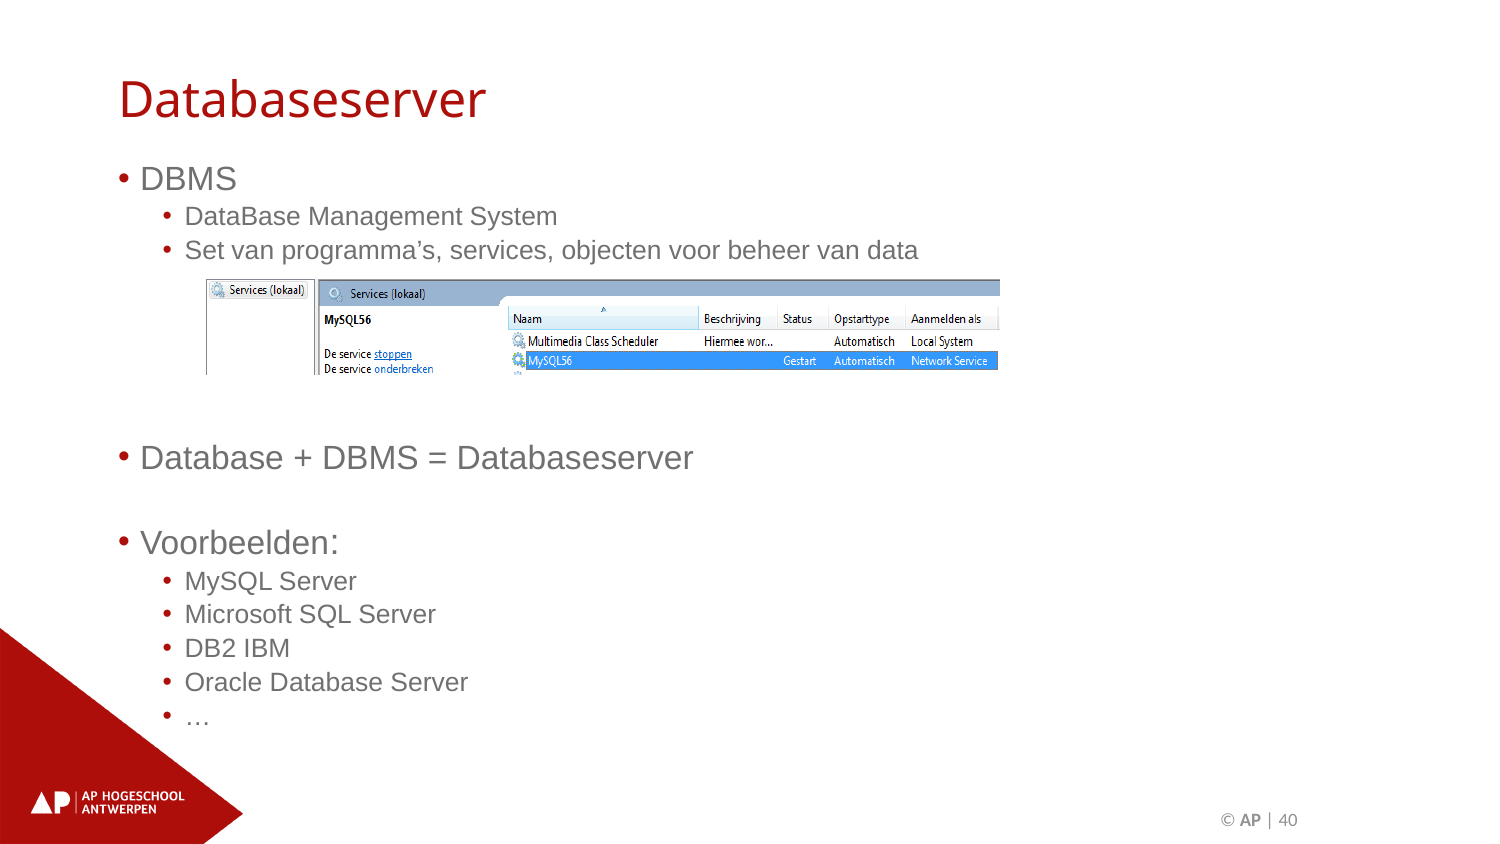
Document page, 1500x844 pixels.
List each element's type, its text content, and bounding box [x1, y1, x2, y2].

slide_number © AP | 40 [1050, 796, 1313, 842]
title Databaseserver [103, 66, 1397, 141]
list DBMS DataBase Management System Set van programma’s, services, objecten voor beheer van data Database + DBMS = Databaseserver Voorbeelden: MySQL Server Microsoft SQL Server DB2 IBM Oracle Database Server … [103, 154, 1397, 740]
picture [0, 623, 246, 844]
picture [206, 279, 1000, 375]
